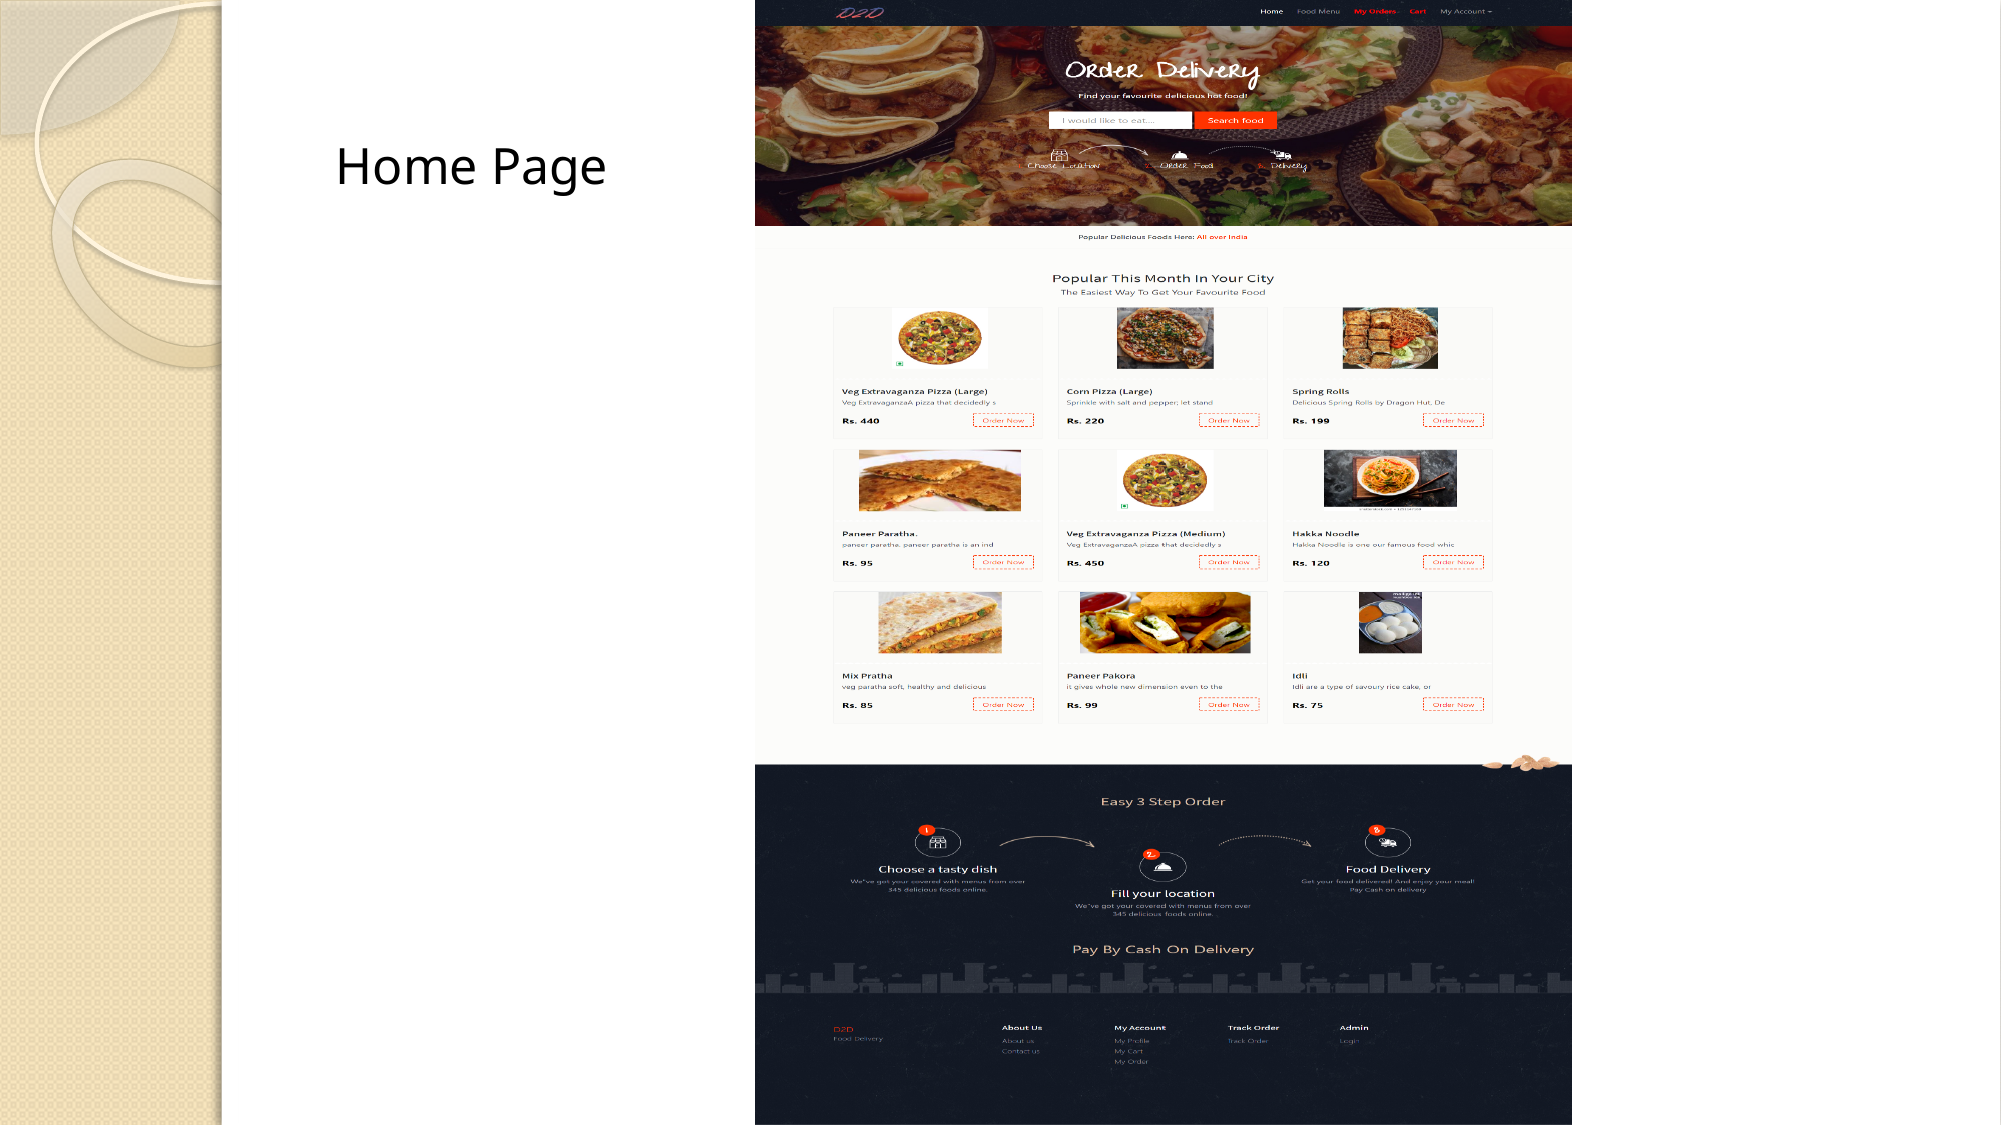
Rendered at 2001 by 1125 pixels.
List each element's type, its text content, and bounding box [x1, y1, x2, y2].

picture [755, 0, 1573, 1125]
list Home Page [111, 127, 748, 992]
